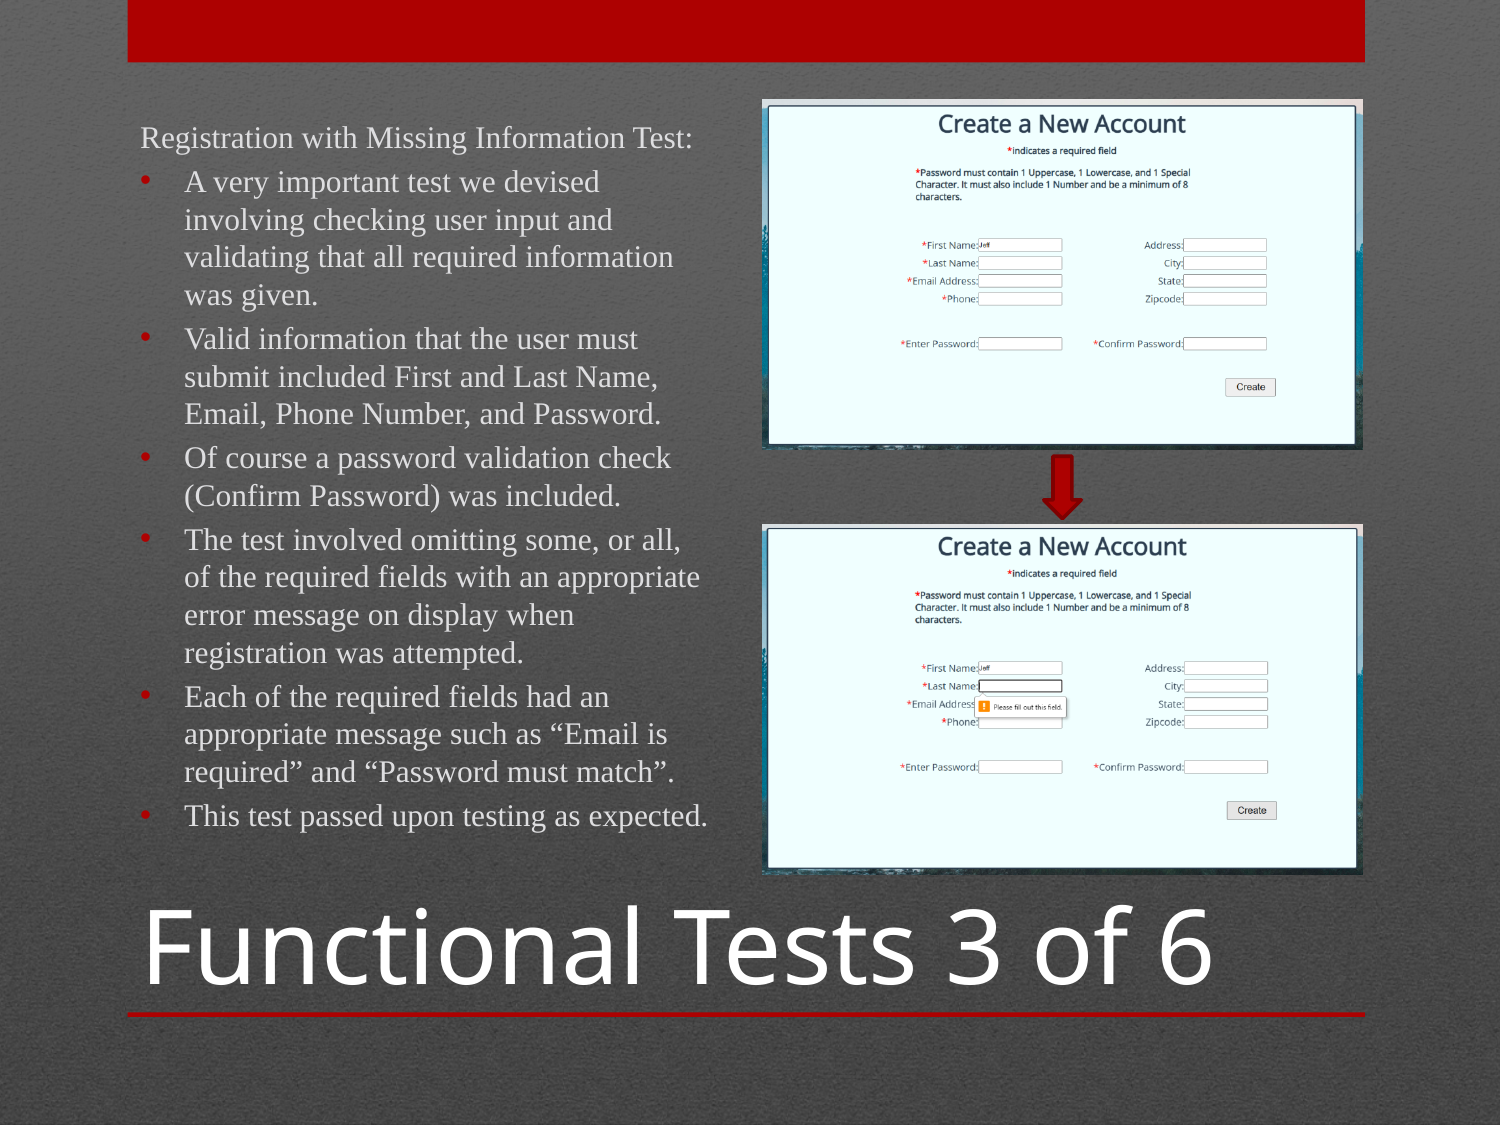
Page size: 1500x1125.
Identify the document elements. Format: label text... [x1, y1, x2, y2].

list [761, 99, 1364, 451]
title Functional Tests 3 of 6 [125, 750, 1238, 1013]
picture [761, 523, 1364, 876]
text_box [1042, 461, 1083, 520]
list Registration with Missing Information Test: A very important test we devised involving checking user input and validating that all required information was given. Valid information that the user must submit included First and Last Name, Email, Phone Number, and Password. Of course a password validation check (Confirm Password) was included. The test involved omitting some, or all, of the required fields with an appropriate error message on display when registration was attempted. Each of the required fields had an appropriate message such as “Email is required” and “Password must match”. This test passed upon testing as expected. [125, 99, 725, 850]
